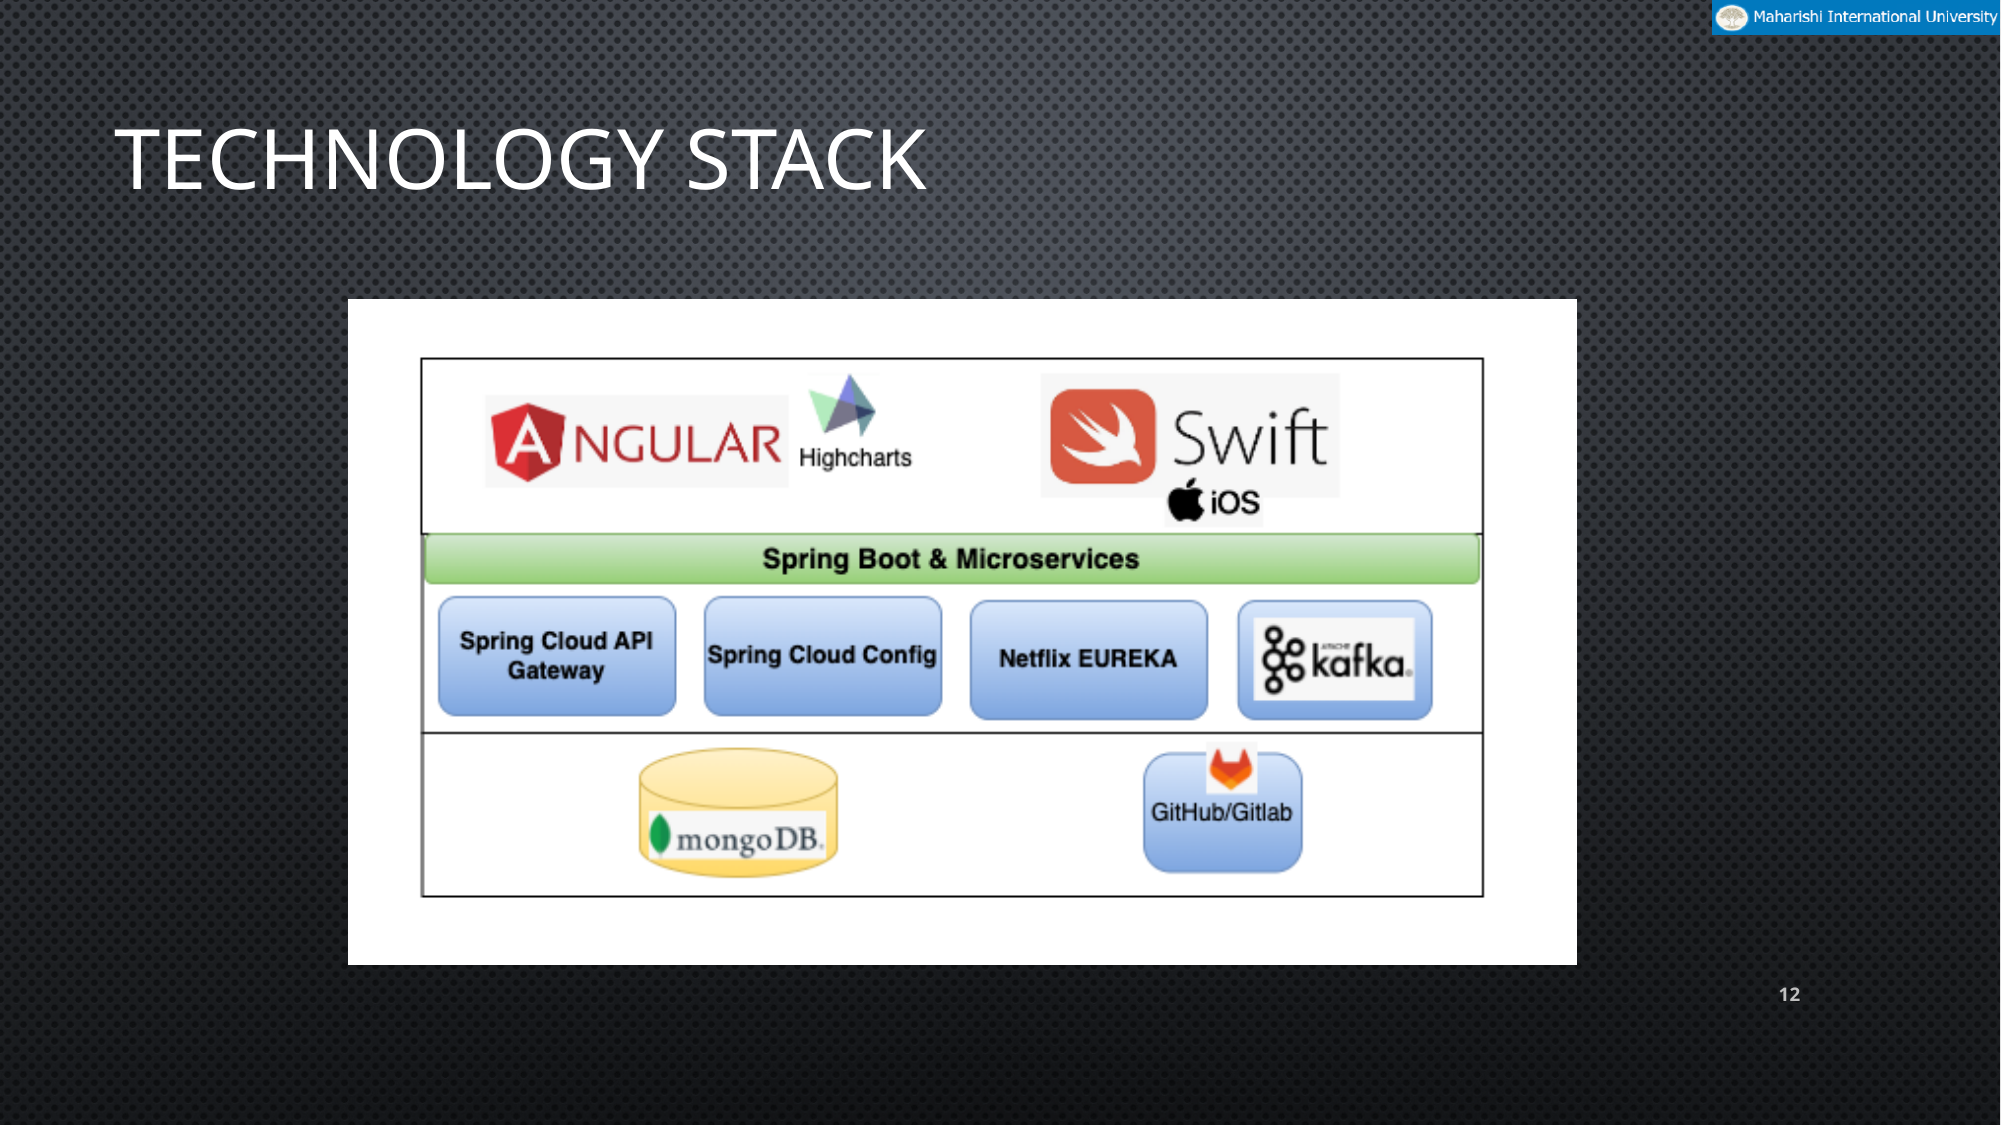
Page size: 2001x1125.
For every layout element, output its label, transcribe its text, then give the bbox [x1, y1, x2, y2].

picture [1725, 0, 2000, 35]
slide_number 12 [1724, 965, 1816, 1025]
title Technology stack [99, 0, 1725, 313]
picture [347, 299, 1578, 966]
